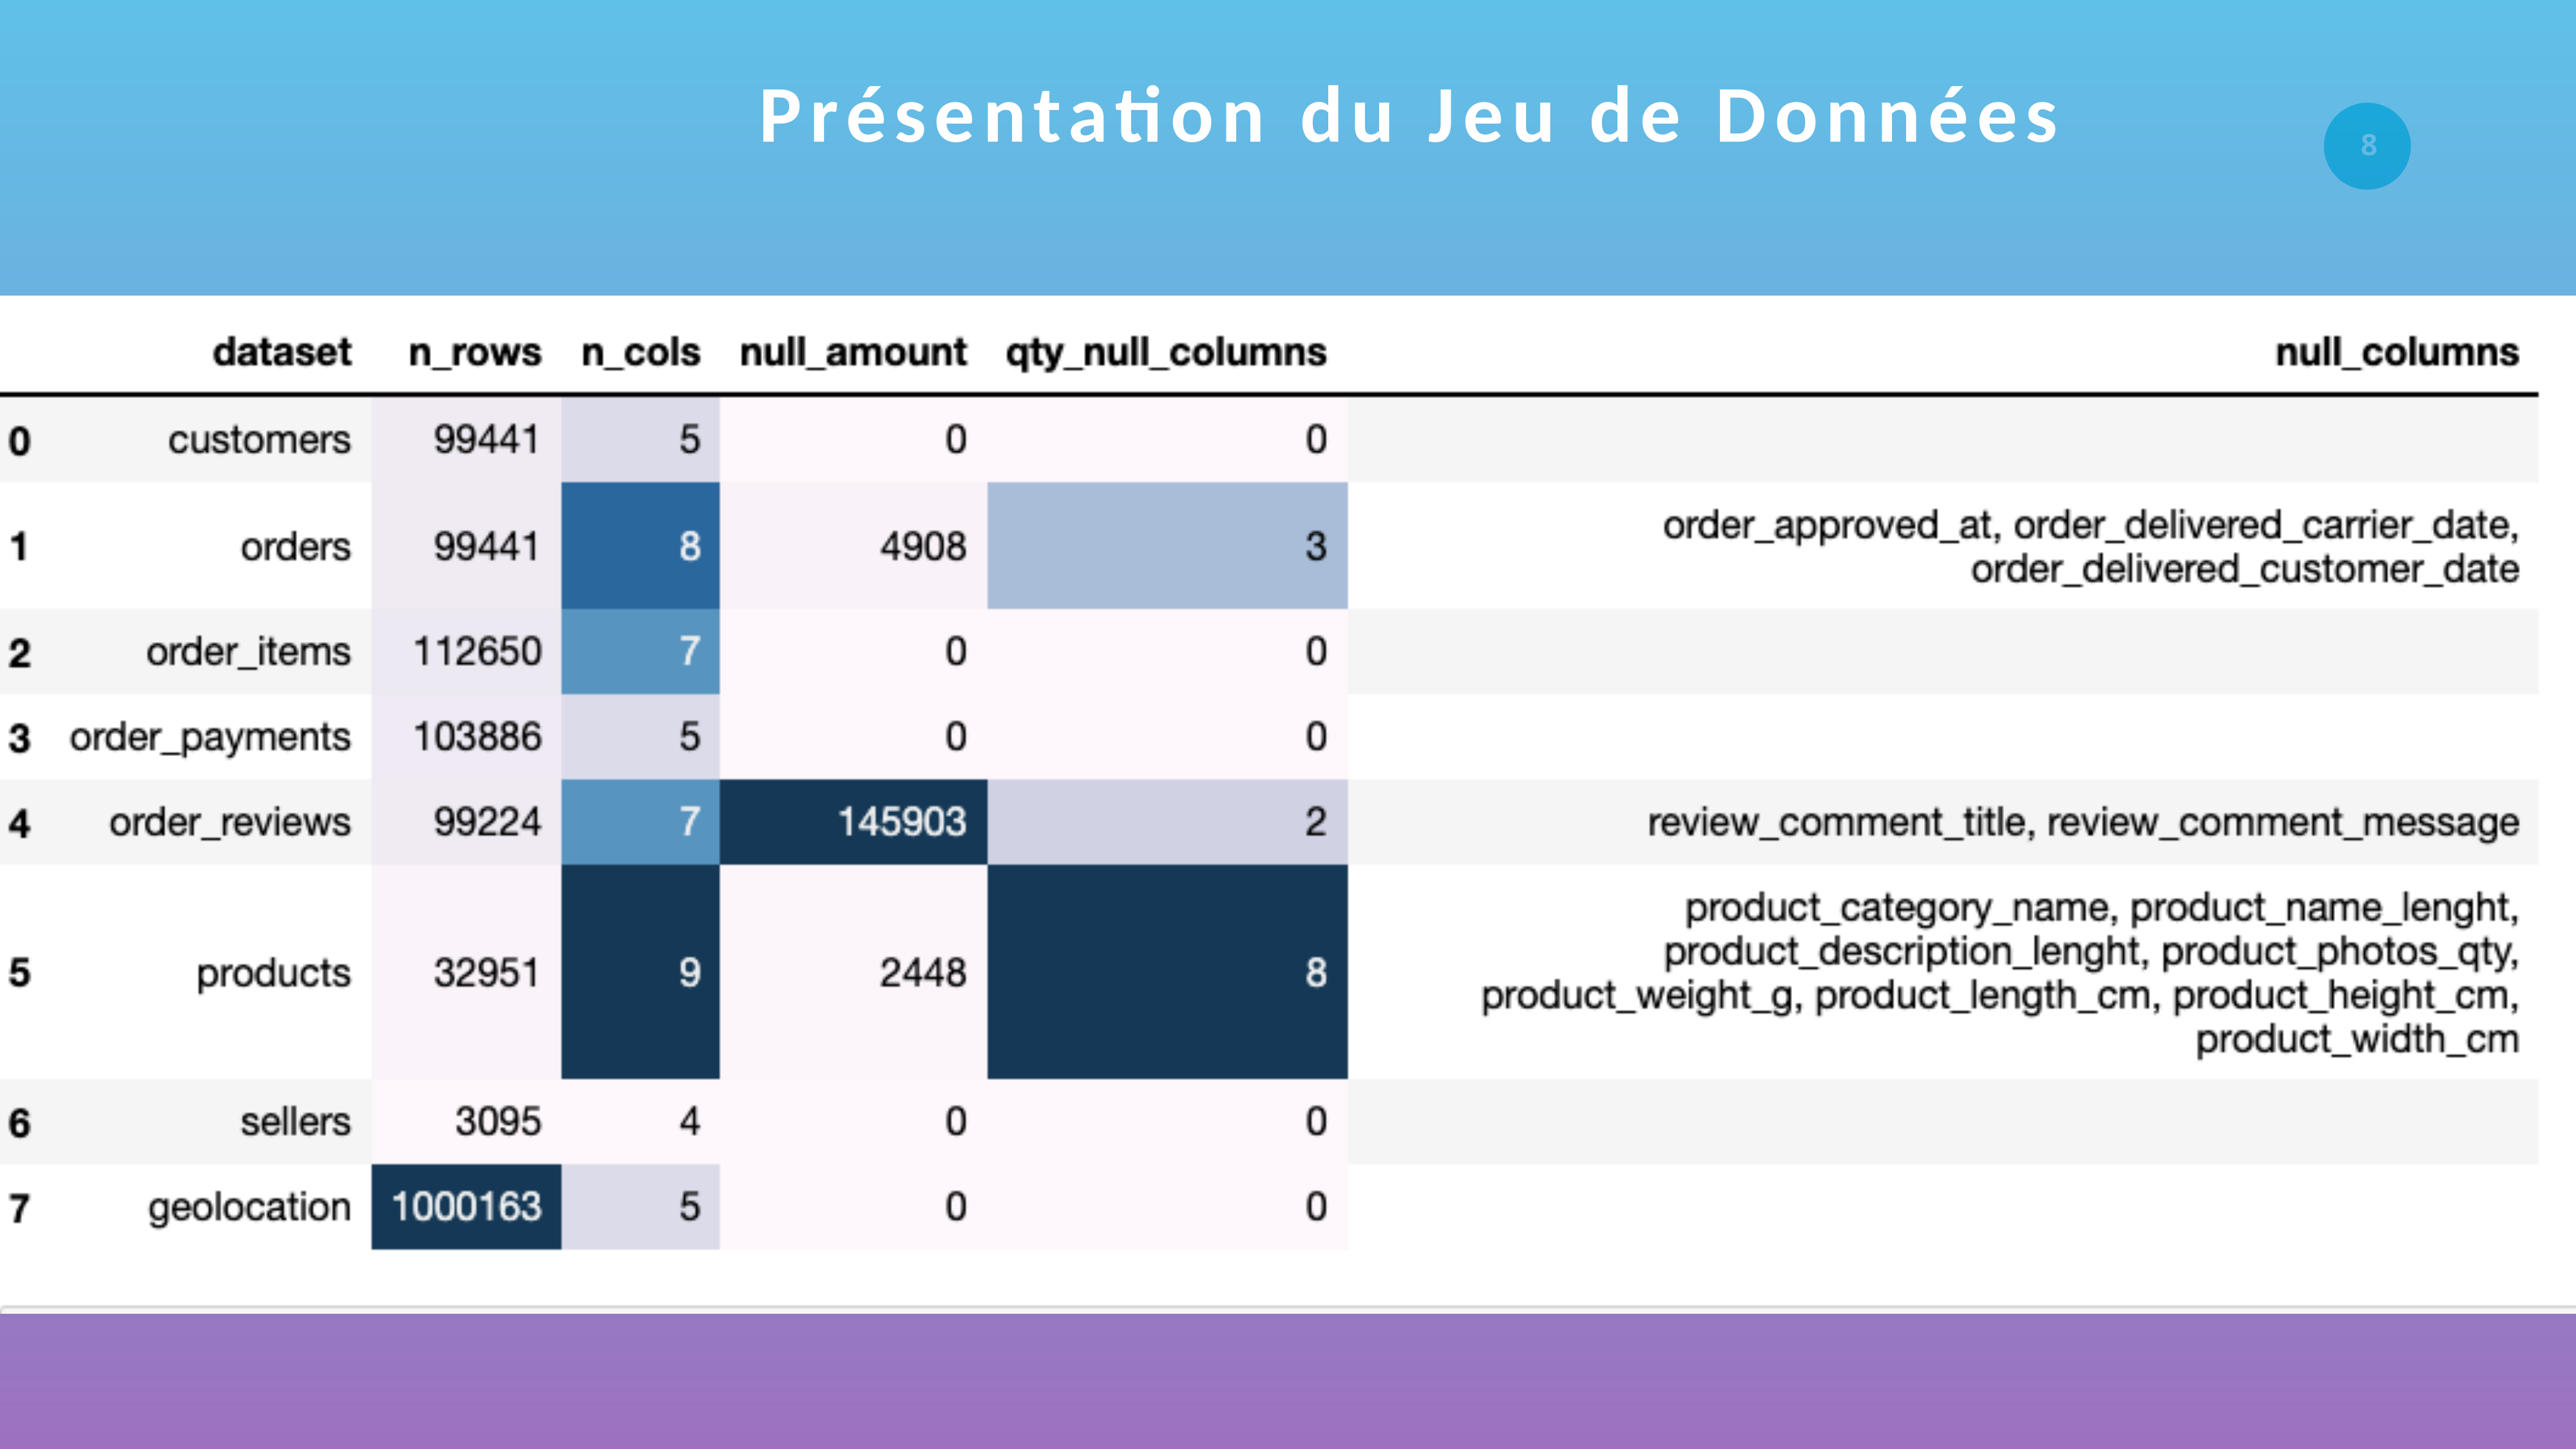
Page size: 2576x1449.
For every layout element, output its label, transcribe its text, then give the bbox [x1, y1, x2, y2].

text_box Présentation du Jeu de Données [553, 61, 2255, 158]
picture [0, 296, 2576, 1314]
text_box [0, 1314, 2576, 1449]
text_box [0, 0, 2576, 296]
